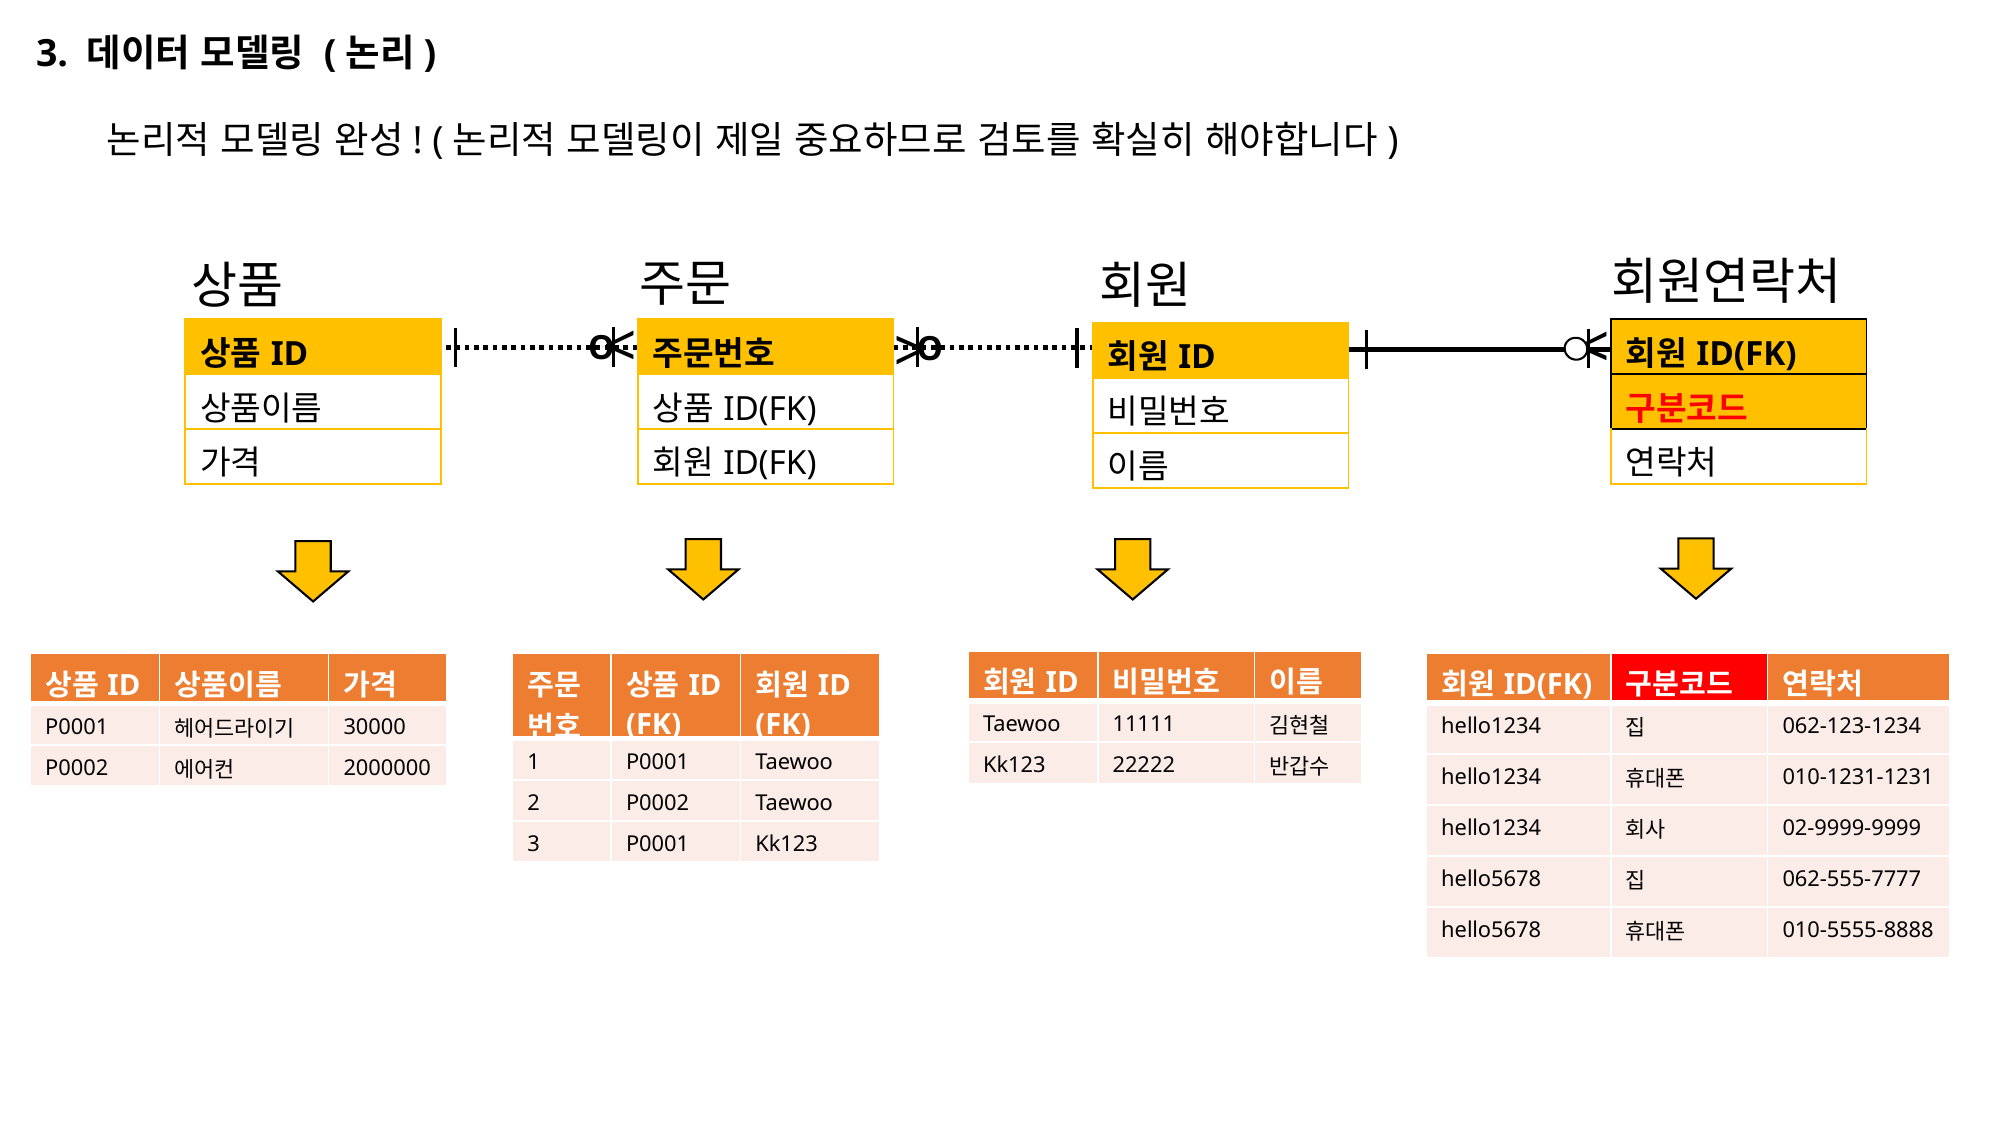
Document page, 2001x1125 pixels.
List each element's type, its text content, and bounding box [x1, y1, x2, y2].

text_box < [894, 348, 943, 396]
text_box 상품 [176, 245, 334, 321]
table_cell 집 [1612, 857, 1767, 906]
table_header 주문번호 [639, 320, 893, 347]
table_cell hello5678 [1427, 857, 1610, 906]
text_box < [588, 300, 646, 347]
table_header 이름 [1255, 652, 1361, 698]
table_cell 이름 [1094, 434, 1348, 487]
table_cell hello5678 [1427, 908, 1610, 957]
table_header 연락처 [1768, 654, 1949, 700]
table_cell 휴대폰 [1612, 908, 1767, 957]
table_header 회원ID(FK) [1612, 320, 1866, 373]
text_box [1563, 350, 1587, 361]
table_cell 062-123-1234 [1768, 706, 1949, 753]
text_box 3. 데이터 모델링 (논리) [21, 21, 467, 82]
text_box [1657, 537, 1735, 601]
text_box [274, 540, 352, 603]
table_cell 상품ID(FK) [639, 375, 893, 428]
table_header 주문번호 [639, 348, 893, 373]
text_box < [588, 348, 637, 386]
table_cell 가격 [186, 430, 440, 483]
table_cell P0002 [612, 781, 740, 820]
table_cell hello1234 [1427, 755, 1610, 804]
table_cell 휴대폰 [1612, 755, 1767, 804]
text_box O [573, 319, 625, 347]
table_cell Kk123 [969, 743, 1097, 783]
table_cell hello1234 [1427, 706, 1610, 753]
text_box 주문 [625, 244, 782, 318]
table_cell Taewoo [969, 704, 1097, 741]
table_cell 22222 [1099, 743, 1254, 783]
table_header 상품ID [31, 654, 159, 701]
table_cell P0001 [612, 741, 740, 779]
text_box < [1561, 352, 1610, 387]
table_header 비밀번호 [1099, 652, 1254, 698]
table_header 상품ID [186, 320, 440, 373]
table_cell 2000000 [329, 746, 446, 785]
table_header 구분코드 [1612, 654, 1767, 700]
table_cell 구분코드 [1612, 375, 1866, 428]
table_cell 회사 [1612, 806, 1767, 855]
table_cell 에어컨 [160, 746, 328, 785]
table_cell 02-9999-9999 [1768, 806, 1949, 855]
text_box [1094, 538, 1171, 601]
table_cell hello1234 [1427, 806, 1610, 855]
table_cell 회원ID(FK) [639, 430, 893, 483]
table_cell 집 [1612, 706, 1767, 753]
table_cell Taewoo [741, 781, 879, 820]
table_cell 상품이름 [186, 375, 440, 428]
table_cell 3 [513, 822, 610, 861]
table_cell P0001 [31, 706, 159, 744]
text_box < [1561, 302, 1610, 347]
text_box < [885, 310, 943, 347]
table_header 상품이름 [160, 654, 328, 701]
table_cell Kk123 [741, 822, 879, 861]
table_header 회원ID(FK) [1427, 654, 1610, 700]
table_cell 2 [513, 781, 610, 820]
table_header 주문 번호 [513, 654, 610, 736]
table_header 회원ID [1094, 324, 1348, 377]
text_box O [943, 319, 954, 347]
text_box O [573, 348, 625, 374]
table_cell 비밀번호 [1094, 379, 1348, 432]
table_header 가격 [329, 654, 446, 701]
table_cell 30000 [329, 706, 446, 744]
table_header 회원ID [969, 652, 1097, 698]
text_box 논리적 모델링 완성! (논리적 모델링이 제일 중요하므로 검토를 확실히 해야합니다) [92, 108, 1753, 169]
table_cell 11111 [1099, 704, 1254, 741]
text_box 회원연락처 [1597, 242, 1951, 318]
table_header 상품ID (FK) [612, 654, 740, 736]
table_cell 김현철 [1255, 704, 1361, 741]
table_cell 010-1231-1231 [1768, 755, 1949, 804]
table_cell 헤어드라이기 [160, 706, 328, 744]
table_cell 010-5555-8888 [1768, 908, 1949, 957]
table_header 회원ID (FK) [741, 654, 879, 736]
table_cell 1 [513, 741, 610, 779]
table_cell Taewoo [741, 741, 879, 779]
text_box 회원 [1085, 245, 1247, 321]
table_cell P0002 [31, 746, 159, 785]
text_box [665, 538, 742, 601]
table_cell 연락처 [1612, 430, 1866, 483]
text_box O [943, 348, 954, 375]
table_cell 062-555-7777 [1768, 857, 1949, 906]
table_cell P0001 [612, 822, 740, 861]
text_box [1563, 336, 1587, 349]
table_cell 반갑수 [1255, 743, 1361, 783]
